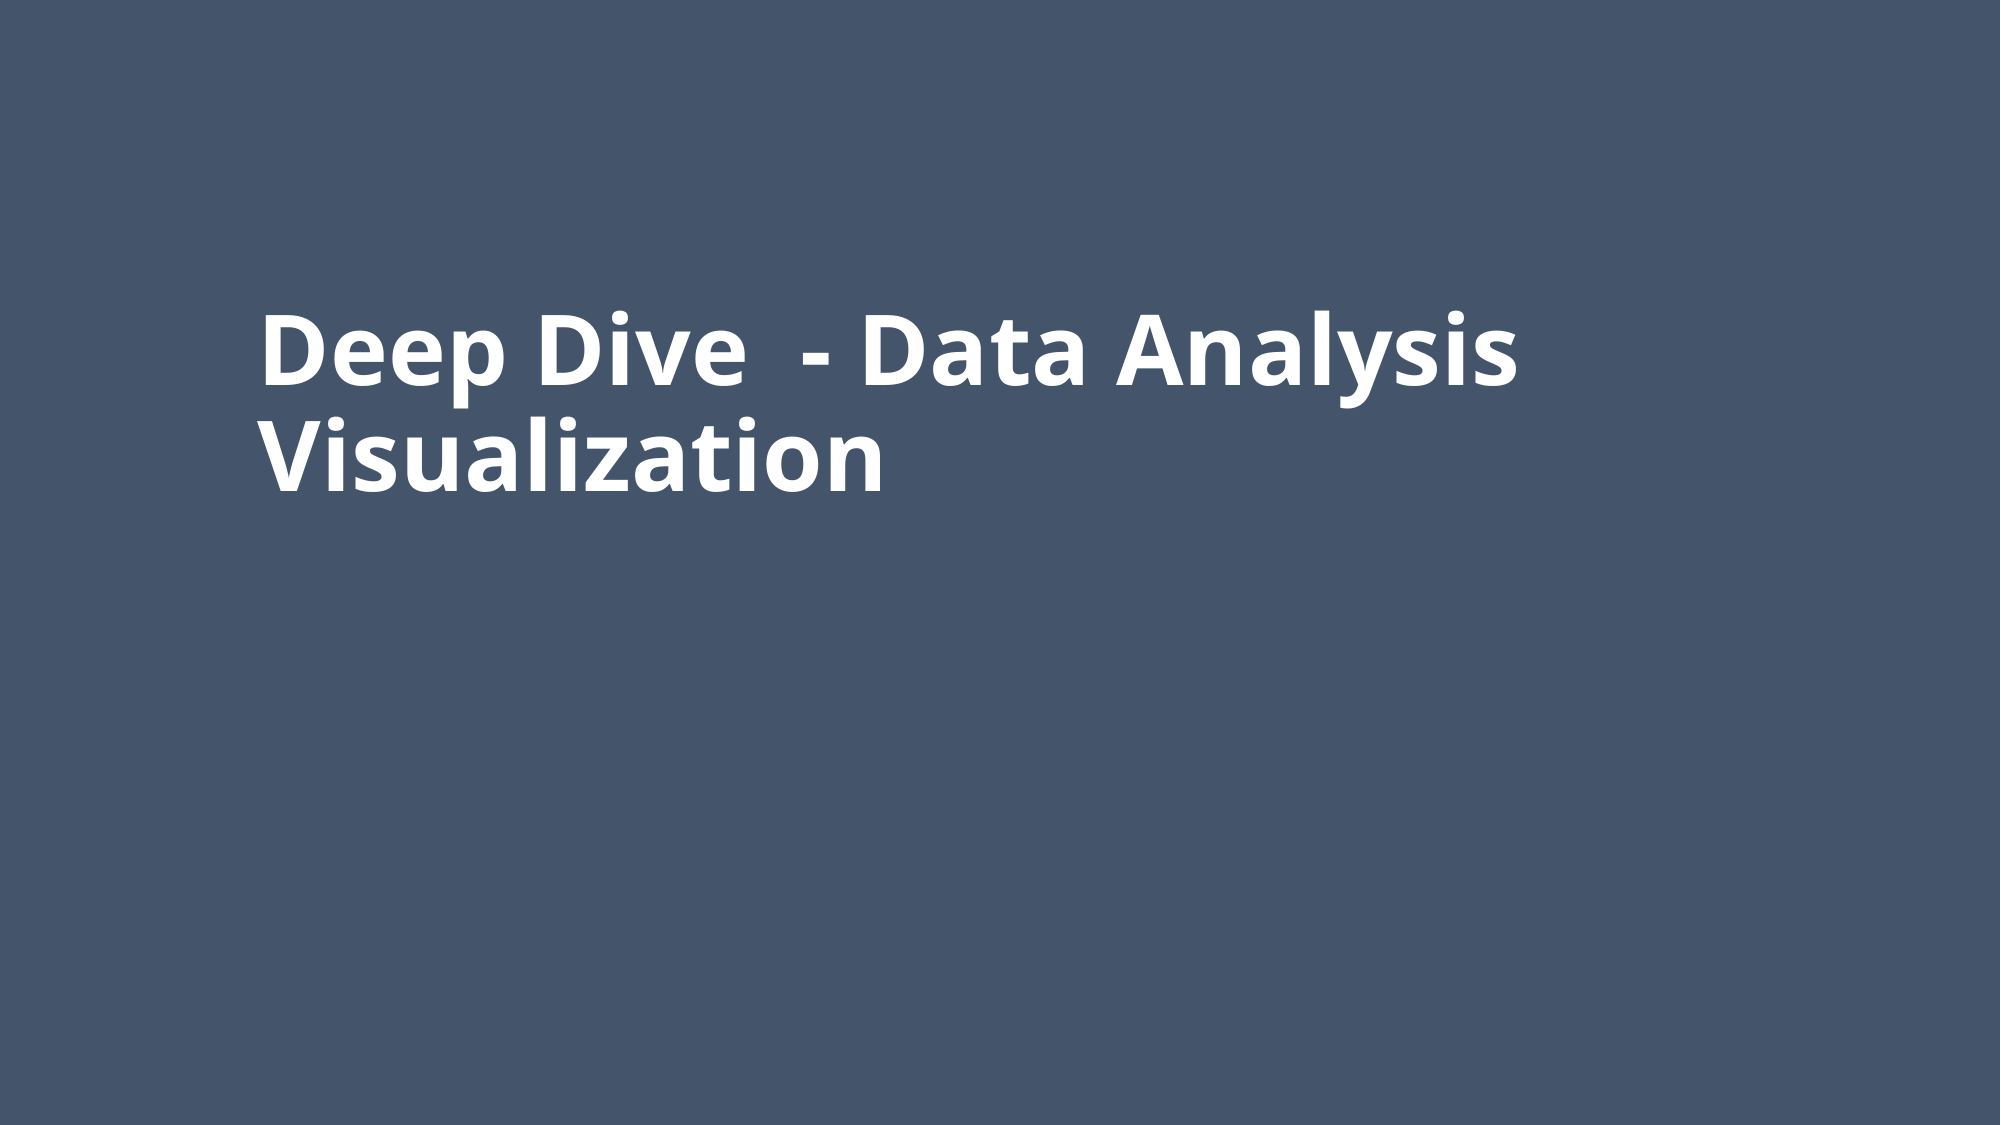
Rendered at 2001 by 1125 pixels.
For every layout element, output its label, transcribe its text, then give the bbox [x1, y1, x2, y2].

title Deep Dive - Data Analysis Visualization [243, 52, 1880, 520]
